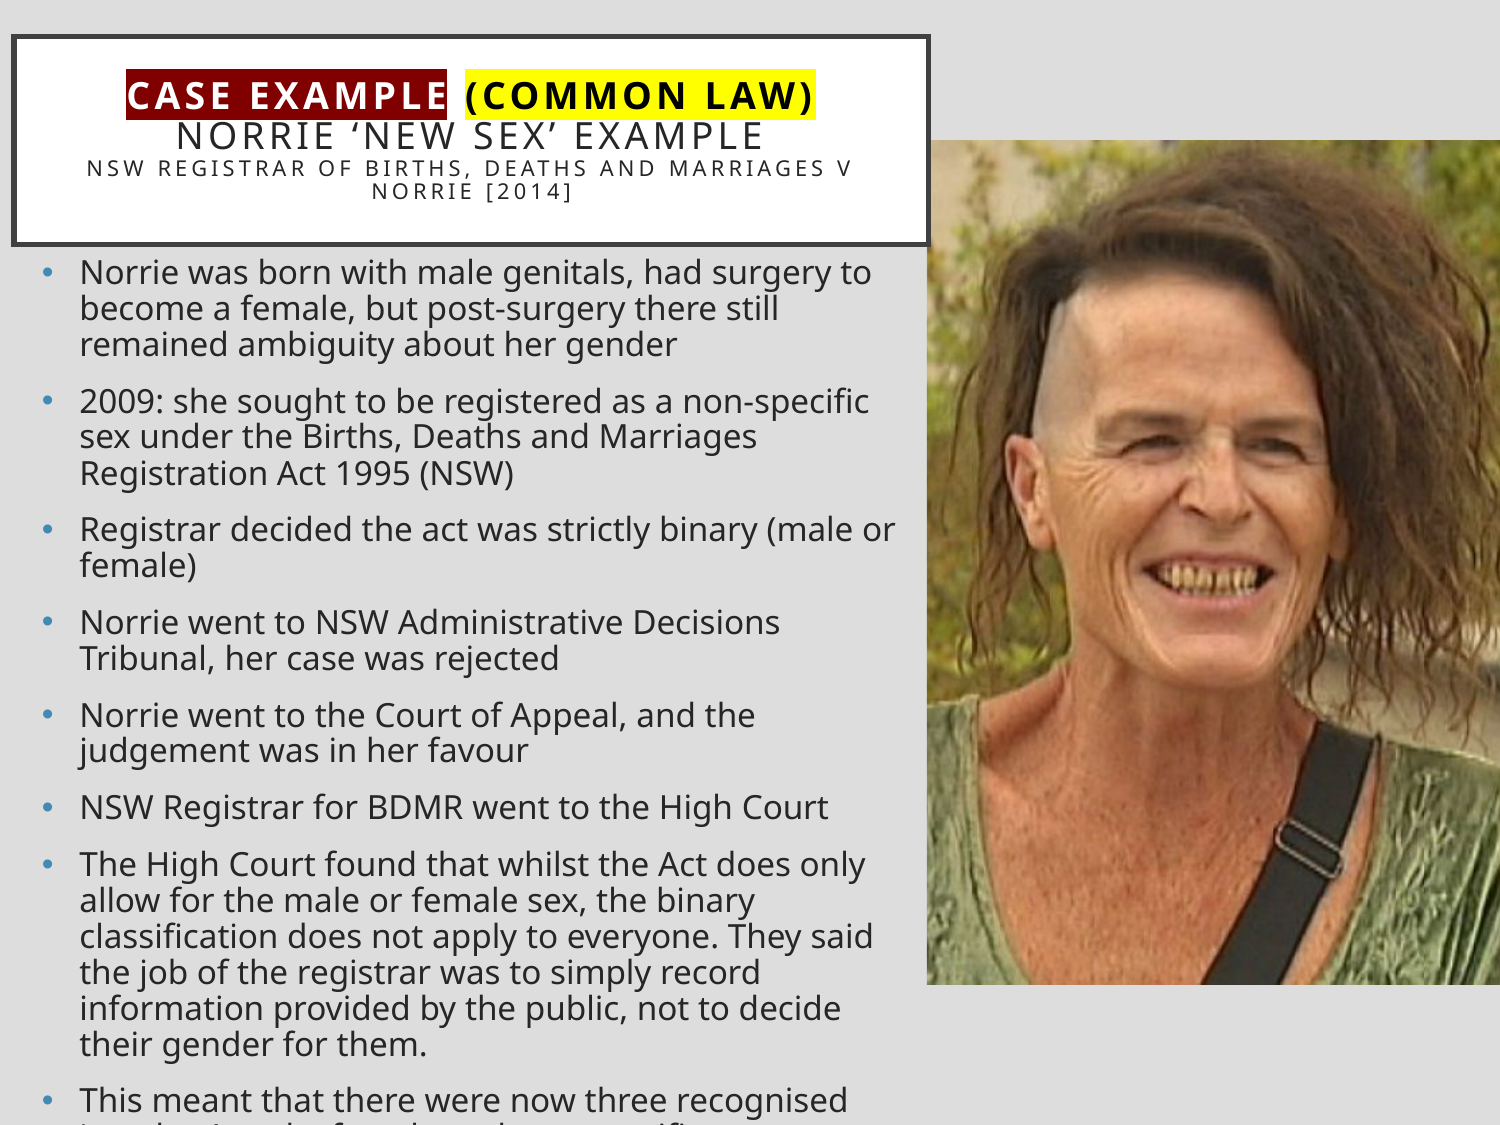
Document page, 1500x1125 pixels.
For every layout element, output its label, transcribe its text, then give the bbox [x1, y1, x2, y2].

picture [926, 140, 1500, 985]
list Norrie was born with male genitals, had surgery to become a female, but post-surgery there still remained ambiguity about her gender 2009: she sought to be registered as a non-specific sex under the Births, Deaths and Marriages Registration Act 1995 (NSW) Registrar decided the act was strictly binary (male or female) Norrie went to NSW Administrative Decisions Tribunal, her case was rejected Norrie went to the Court of Appeal, and the judgement was in her favour NSW Registrar for BDMR went to the High Court The High Court found that whilst the Act does only allow for the male or female sex, the binary classification does not apply to everyone. They said the job of the registrar was to simply record information provided by the public, not to decide their gender for them. This meant that there were now three recognised ‘genders’: male, female and non-specific [26, 248, 917, 1093]
title CASE EXAMPLE (COMMON LAW) Norrie ‘new sex’ example NSW Registrar of Births, Deaths and Marriages v Norrie [2014] [11, 34, 931, 247]
